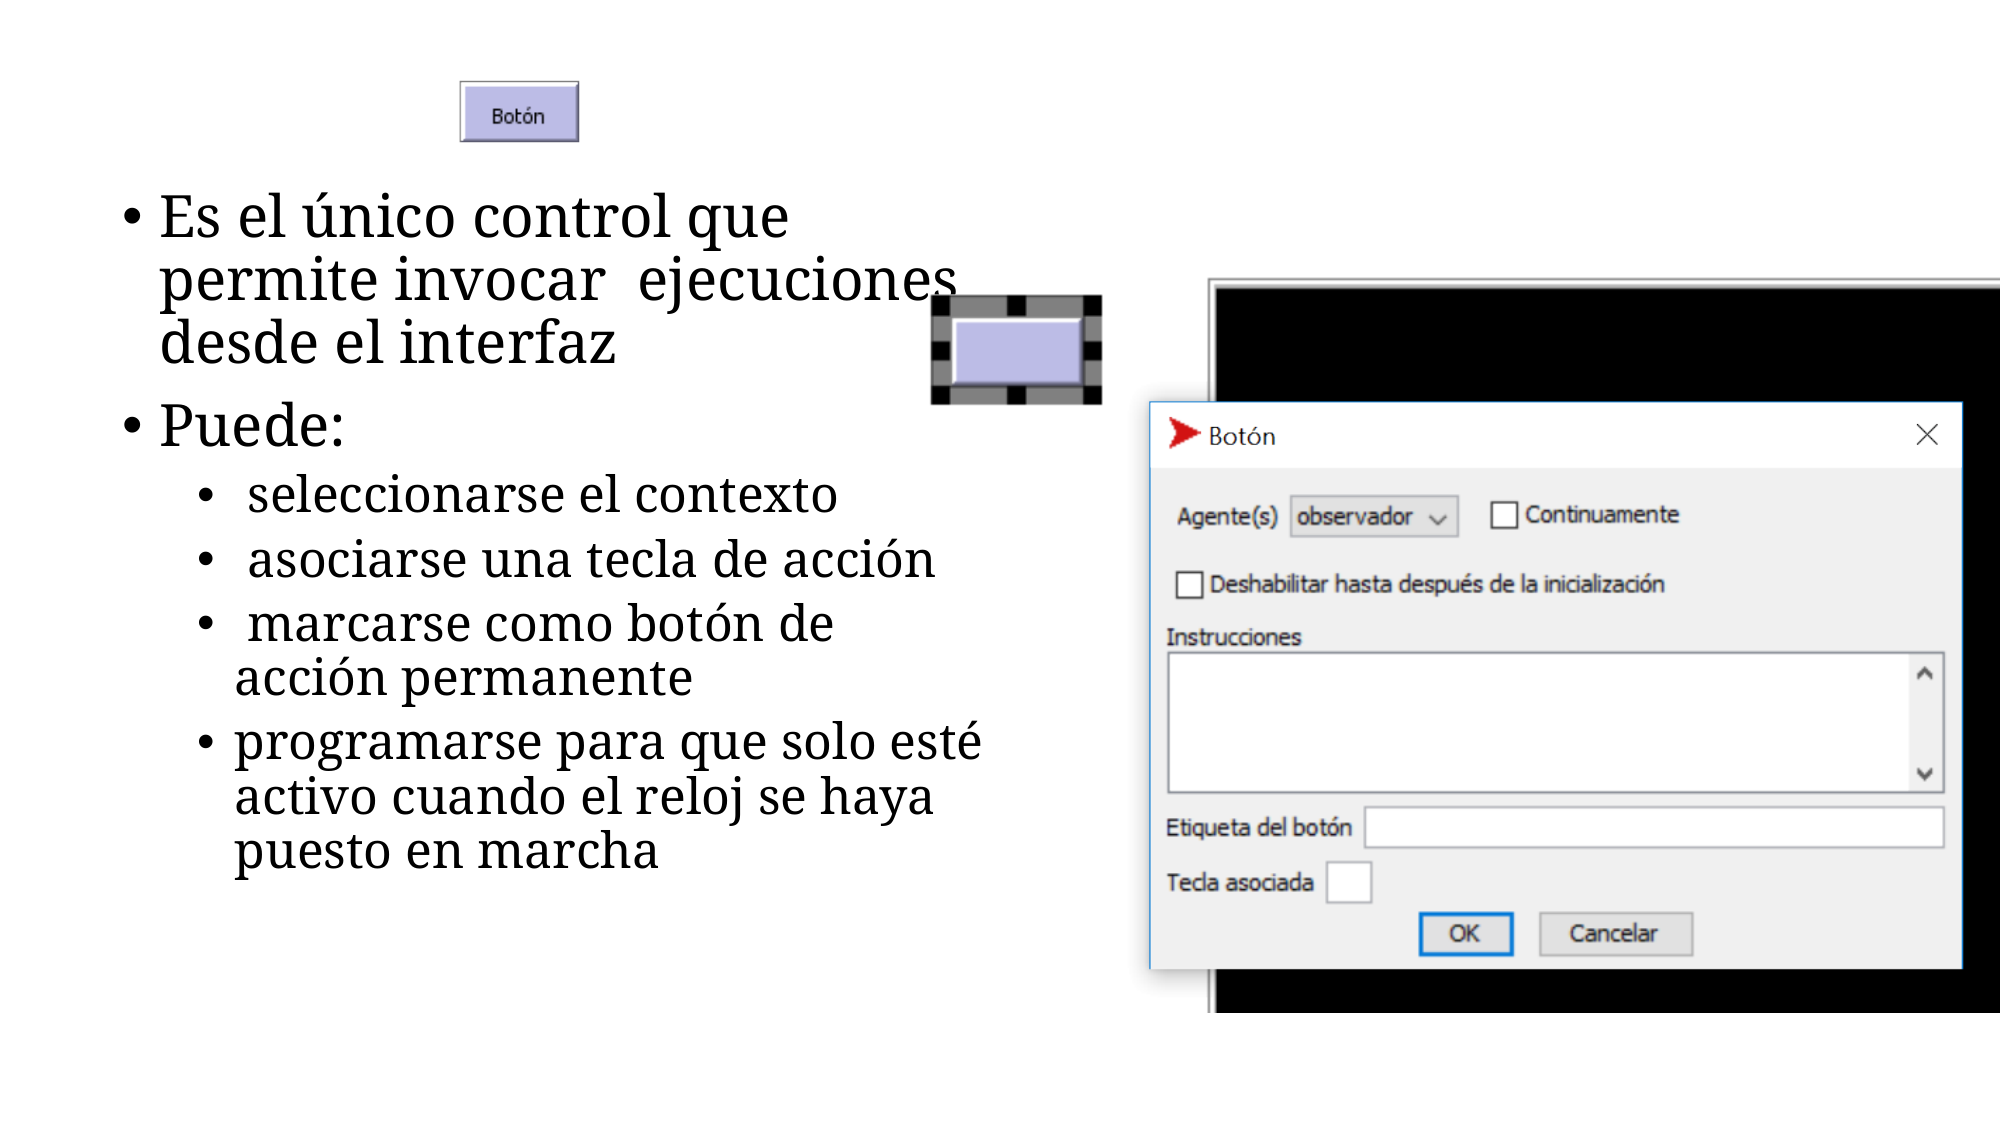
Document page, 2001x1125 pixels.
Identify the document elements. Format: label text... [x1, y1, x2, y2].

picture [347, 66, 674, 154]
list Es el único control que permite invocar ejecuciones desde el interfaz Puede: seleccionarse el contexto asociarse una tecla de acción marcarse como botón de acción permanente programarse para que solo esté activo cuando el reloj se haya puesto en marcha [107, 179, 1000, 1031]
picture [910, 262, 2000, 1013]
